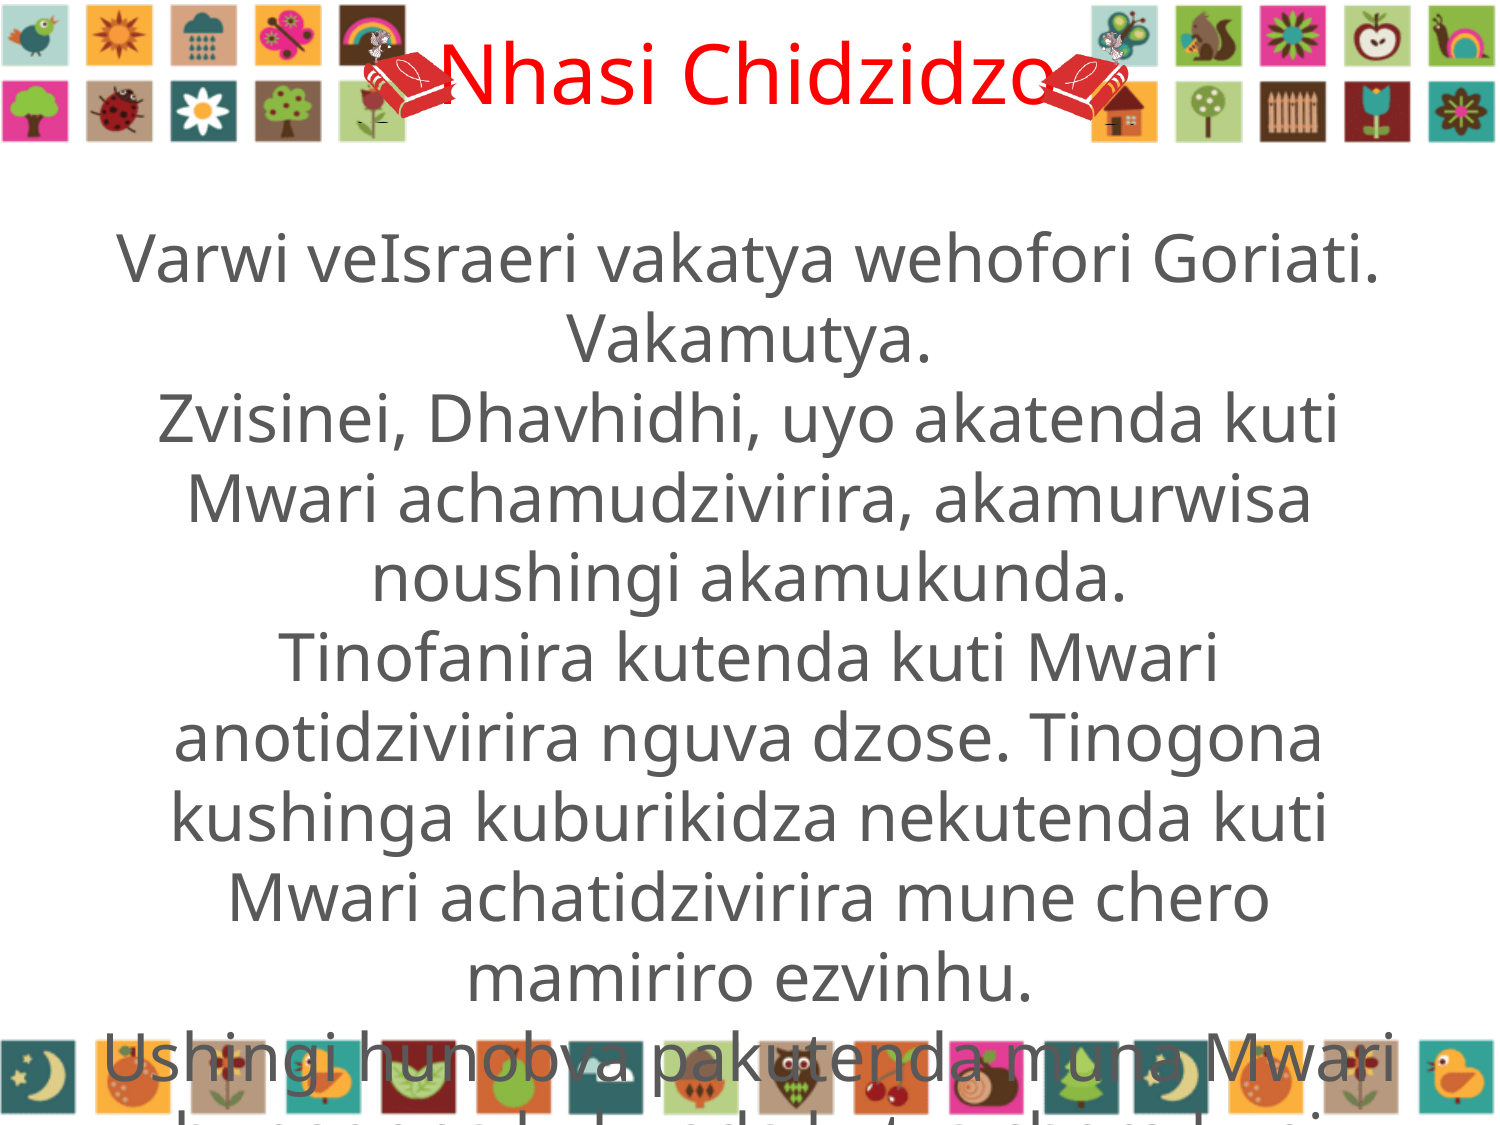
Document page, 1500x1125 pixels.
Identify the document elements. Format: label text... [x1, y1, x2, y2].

text_box Varwi veIsraeri vakatya wehofori Goriati. Vakamutya. Zvisinei, Dhavhidhi, uyo akatenda kuti Mwari achamudzivirira, akamurwisa noushingi akamukunda. Tinofanira kutenda kuti Mwari anotidzivirira nguva dzose. Tinogona kushinga kuburikidza nekutenda kuti Mwari achatidzivirira mune chero mamiriro ezvinhu. Ushingi hunobva pakutenda muna Mwari hunogona kukunda kutya chero kupi zvako. [76, 208, 1424, 1027]
picture [0, 3, 489, 150]
picture [1006, 3, 1500, 150]
text_box Nhasi Chidzidzo [427, 13, 1078, 129]
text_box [0, 1028, 1500, 1118]
